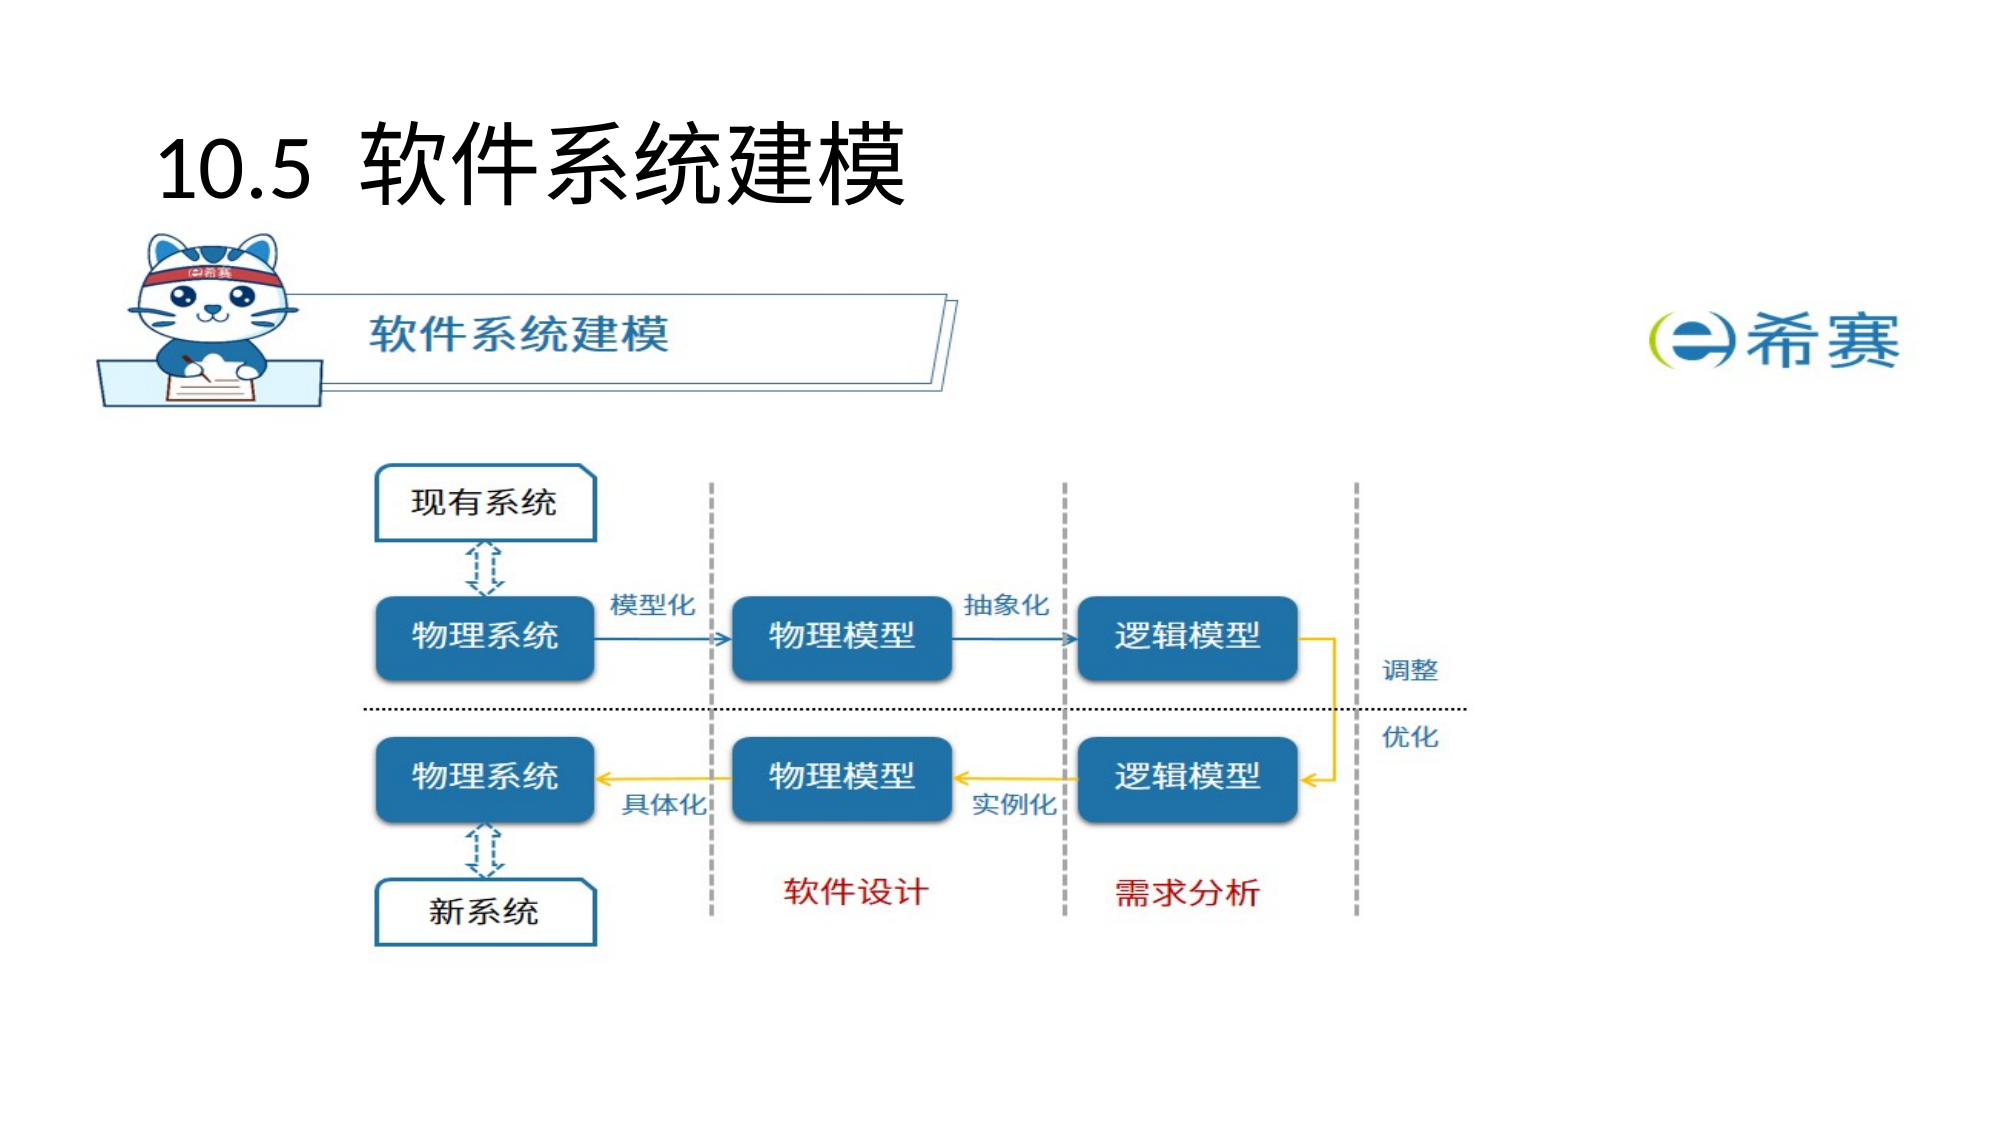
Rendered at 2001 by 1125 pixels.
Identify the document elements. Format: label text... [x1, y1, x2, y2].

title 10.5 软件系统建模 [137, 59, 1863, 221]
picture [0, 221, 1966, 1125]
